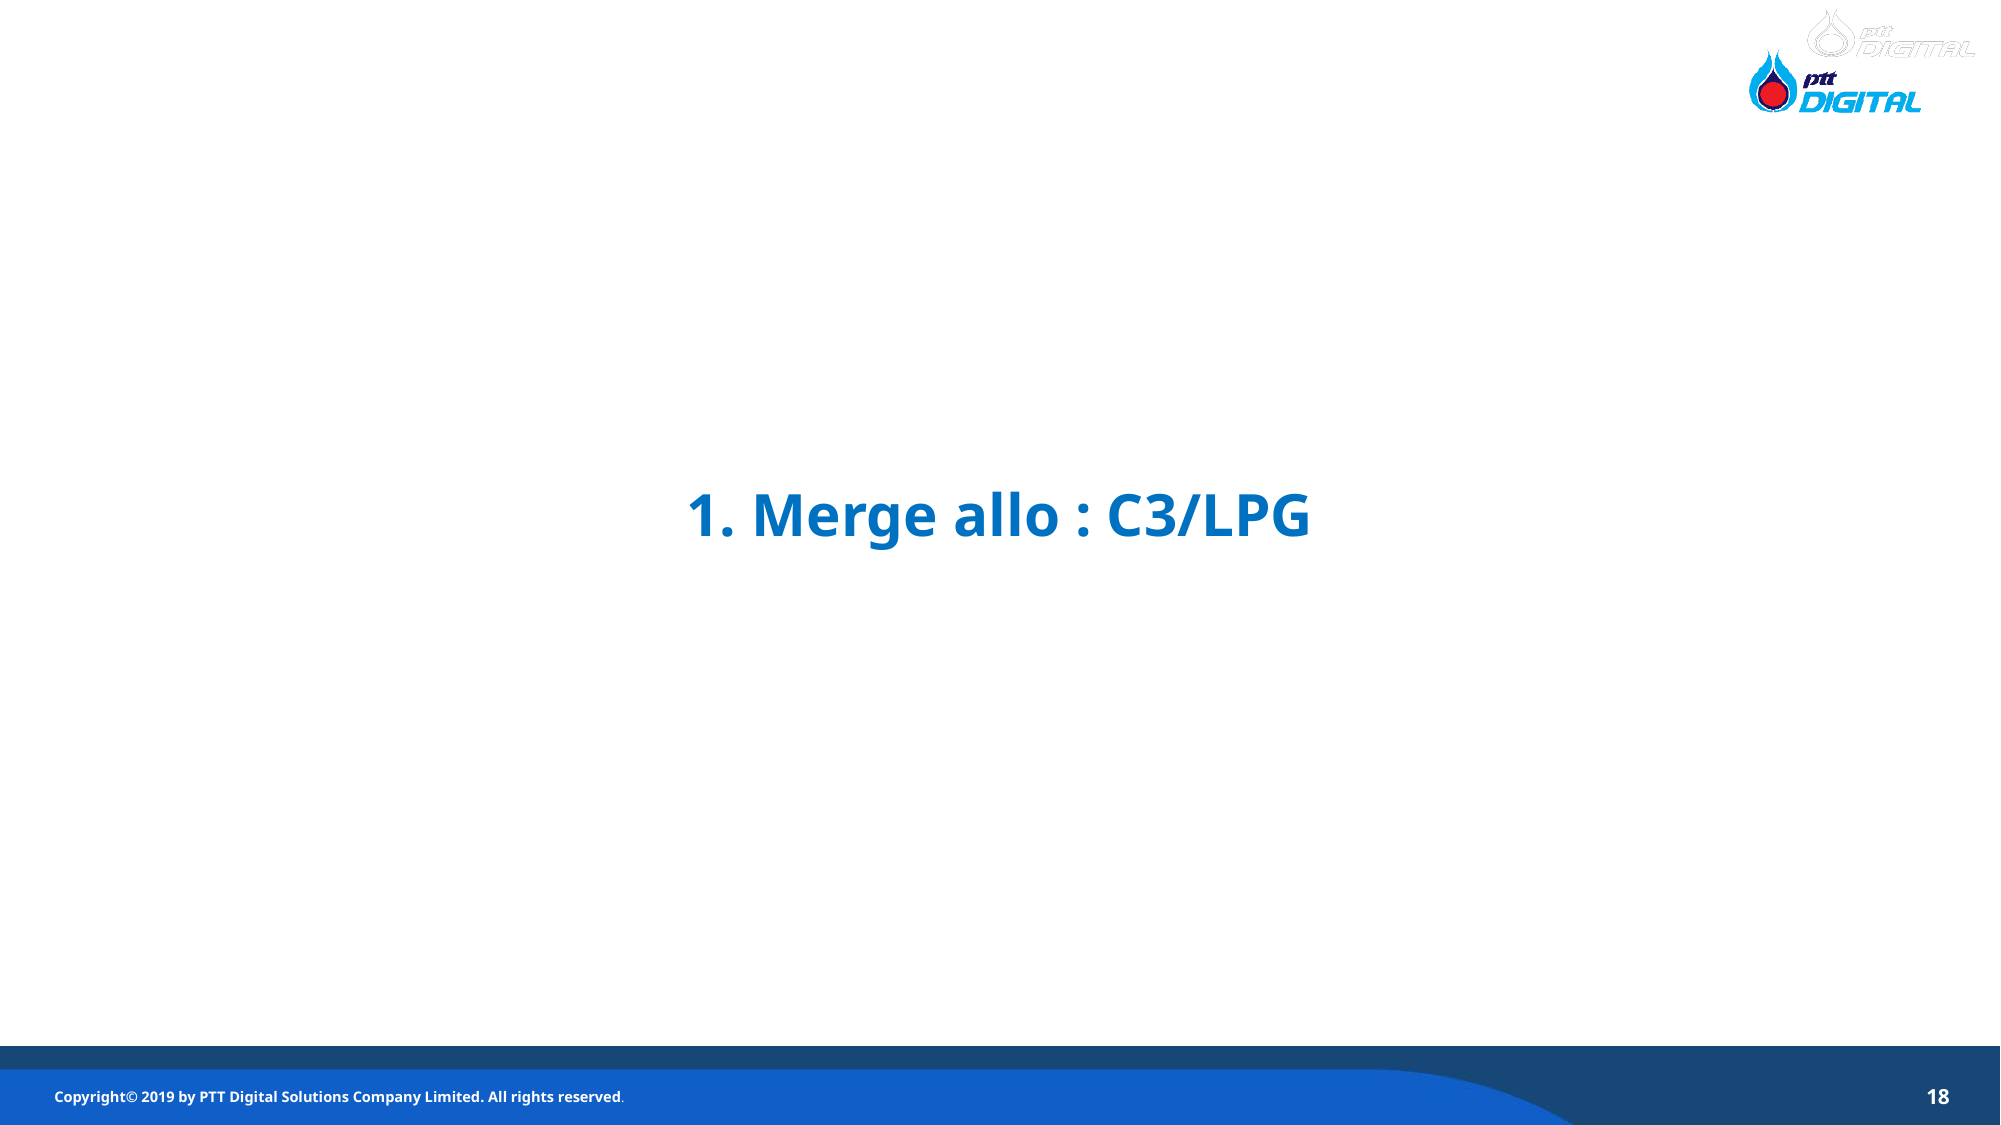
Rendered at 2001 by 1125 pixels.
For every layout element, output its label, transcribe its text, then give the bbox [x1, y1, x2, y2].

slide_number 18 [1891, 1076, 1985, 1119]
picture [0, 1046, 2000, 1125]
picture [1744, 0, 1977, 135]
text_box 1. Merge allo : C3/LPG [0, 470, 2000, 655]
